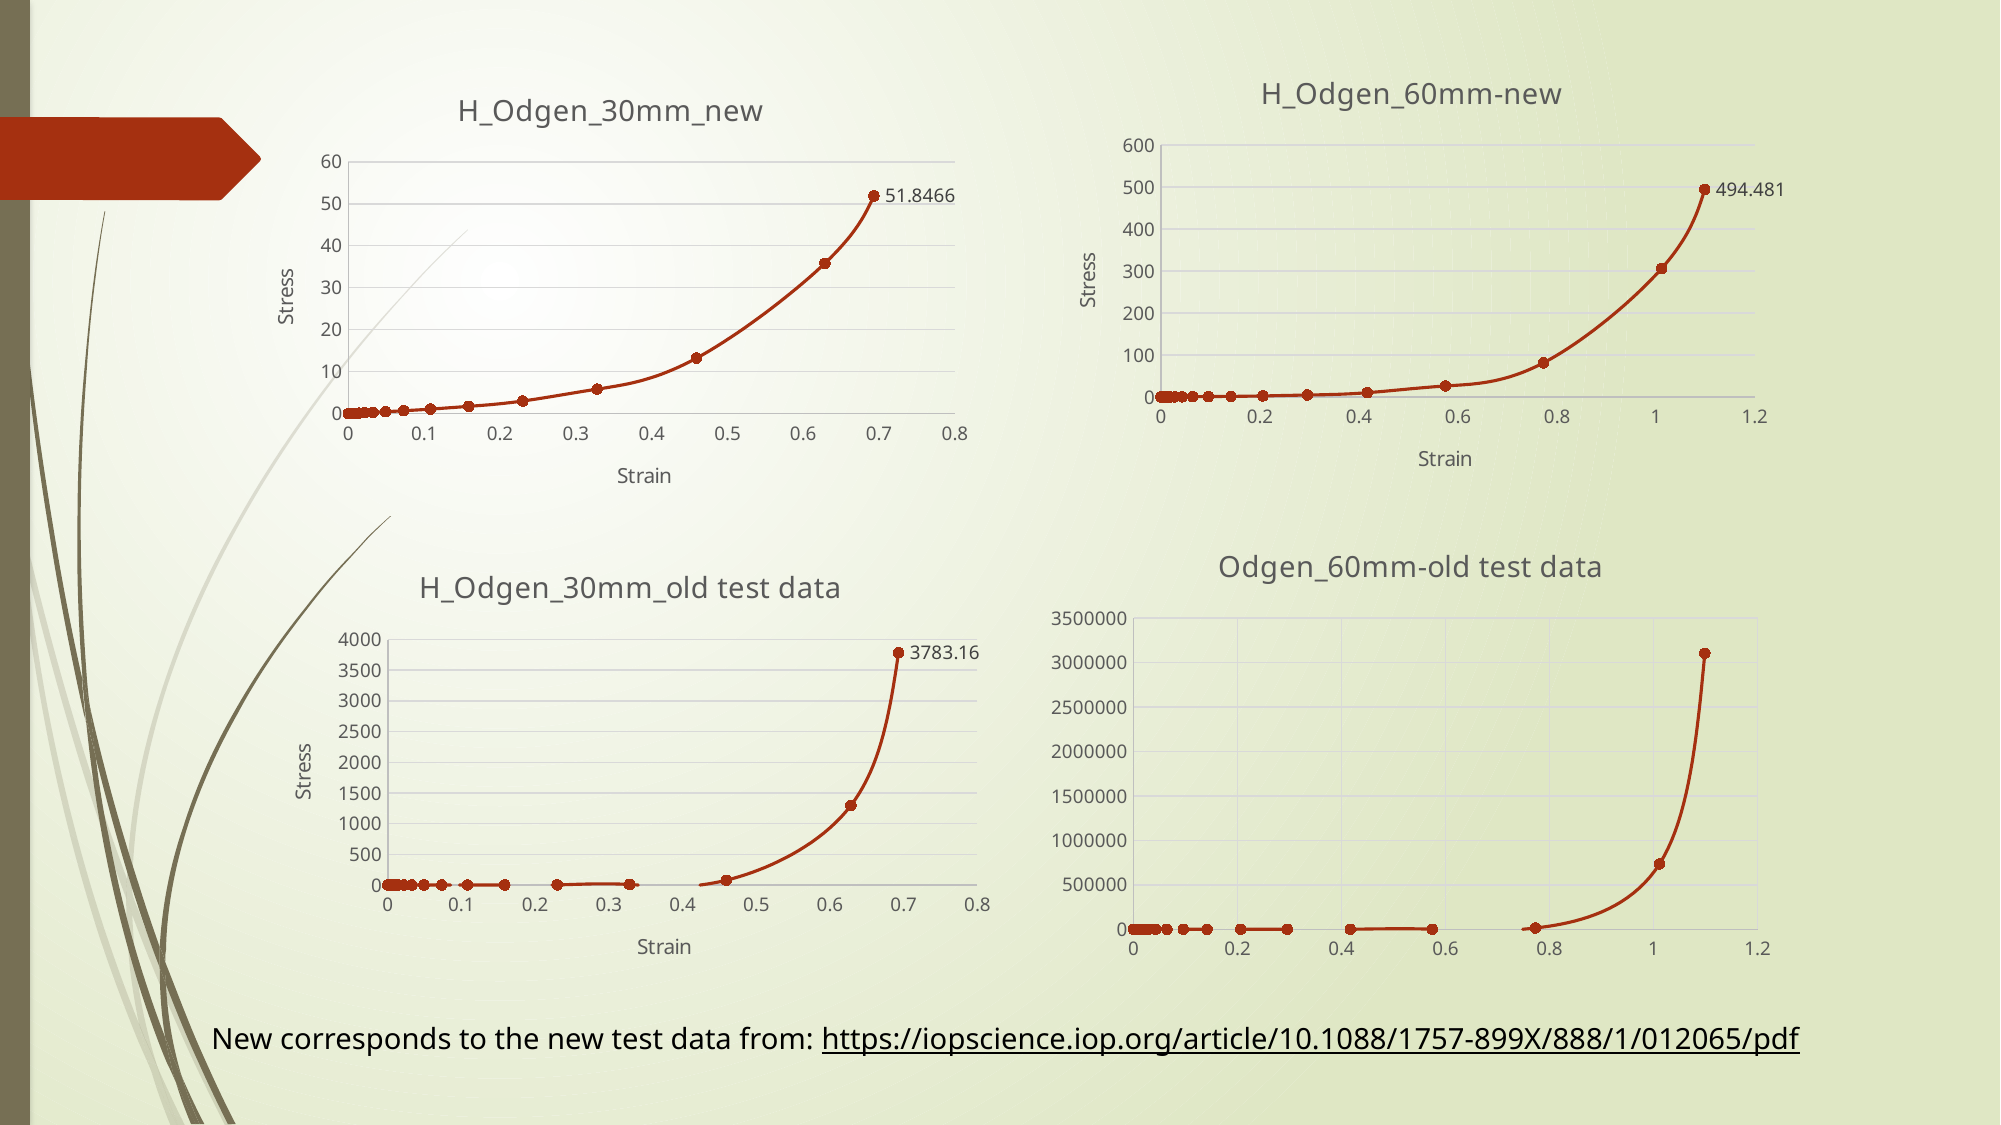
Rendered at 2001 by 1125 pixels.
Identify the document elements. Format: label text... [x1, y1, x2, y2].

chart [238, 63, 984, 522]
chart [1040, 47, 1787, 505]
chart [255, 541, 1006, 993]
chart [1035, 520, 1787, 972]
text_box New corresponds to the new test data from: https://iopscience.iop.org/article/10.1088/1757-899X/888/1/012065/pdf [196, 1013, 2000, 1103]
